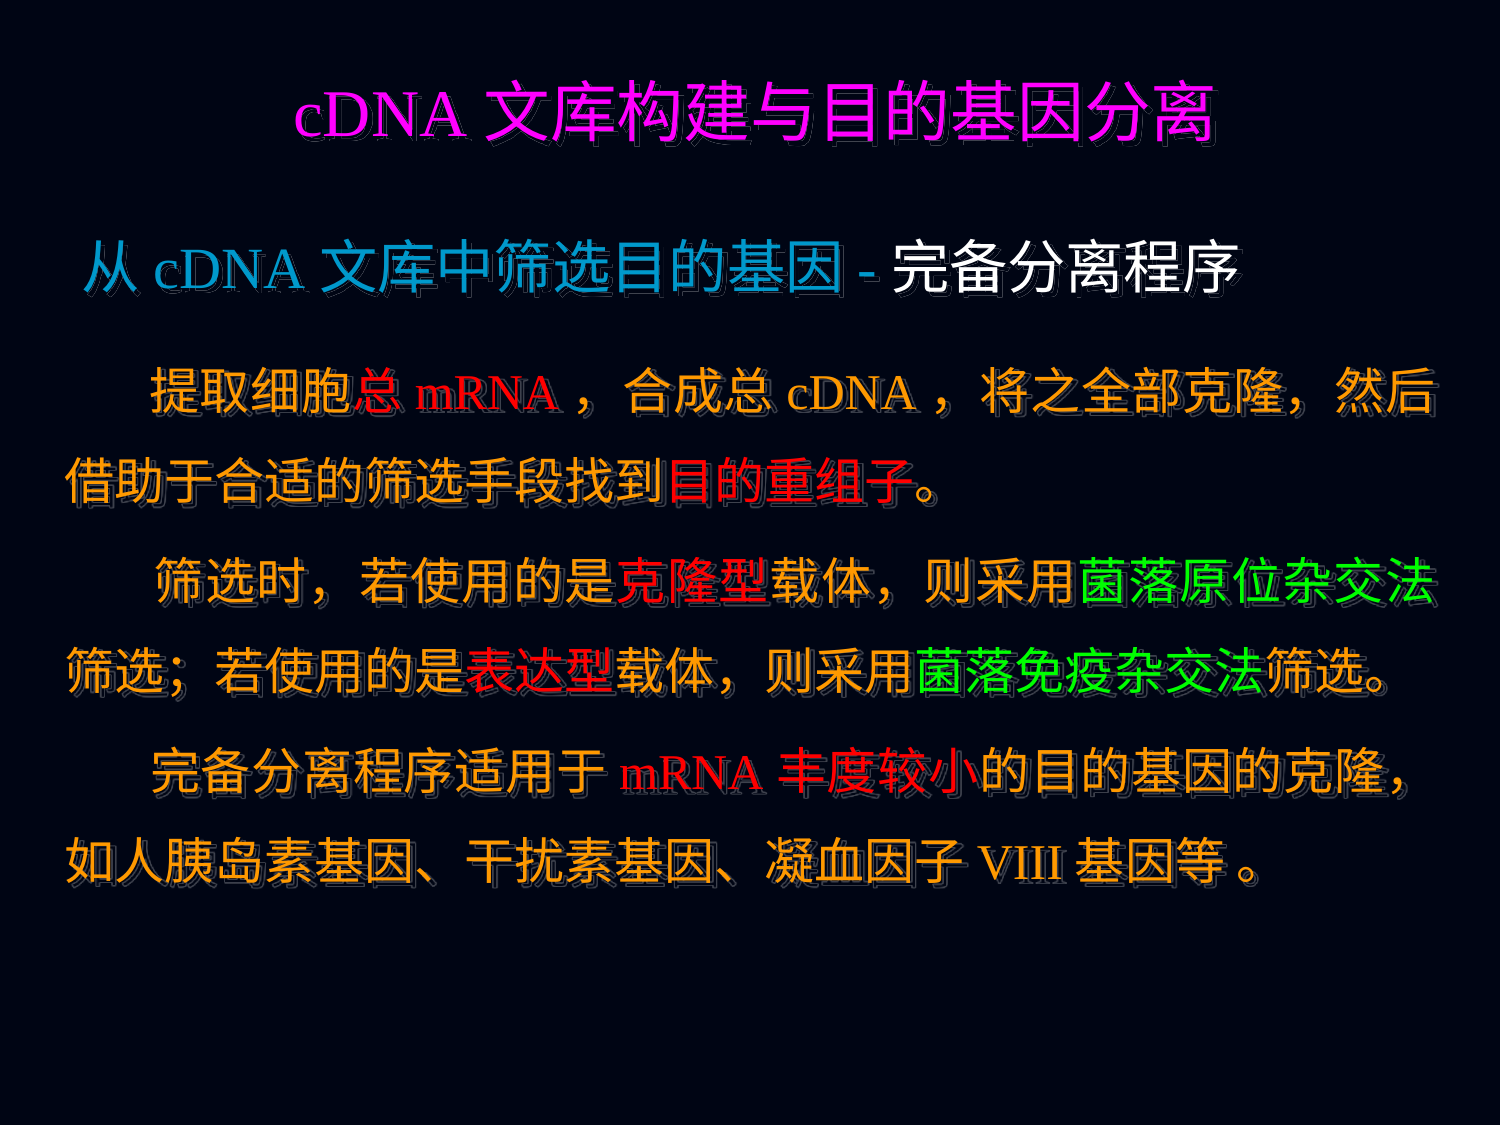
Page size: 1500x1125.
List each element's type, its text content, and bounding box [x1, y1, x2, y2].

text_box 从cDNA文库中筛选目的基因-完备分离程序 [66, 187, 1265, 303]
text_box 提取细胞总mRNA，合成总cDNA，将之全部克隆，然后借助于合适的筛选手段找到目的重组子。 筛选时，若使用的是克隆型载体，则采用菌落原位杂交法筛选；若使用的是表达型载体，则采用菌落免疫杂交法筛选。 完备分离程序适用于mRNA丰度较小的目的基因的克隆，如人胰岛素基因、干扰素基因、凝血因子VIII基因等 。 [50, 322, 1450, 1022]
text_box cDNA文库构建与目的基因分离 [144, 62, 1367, 175]
